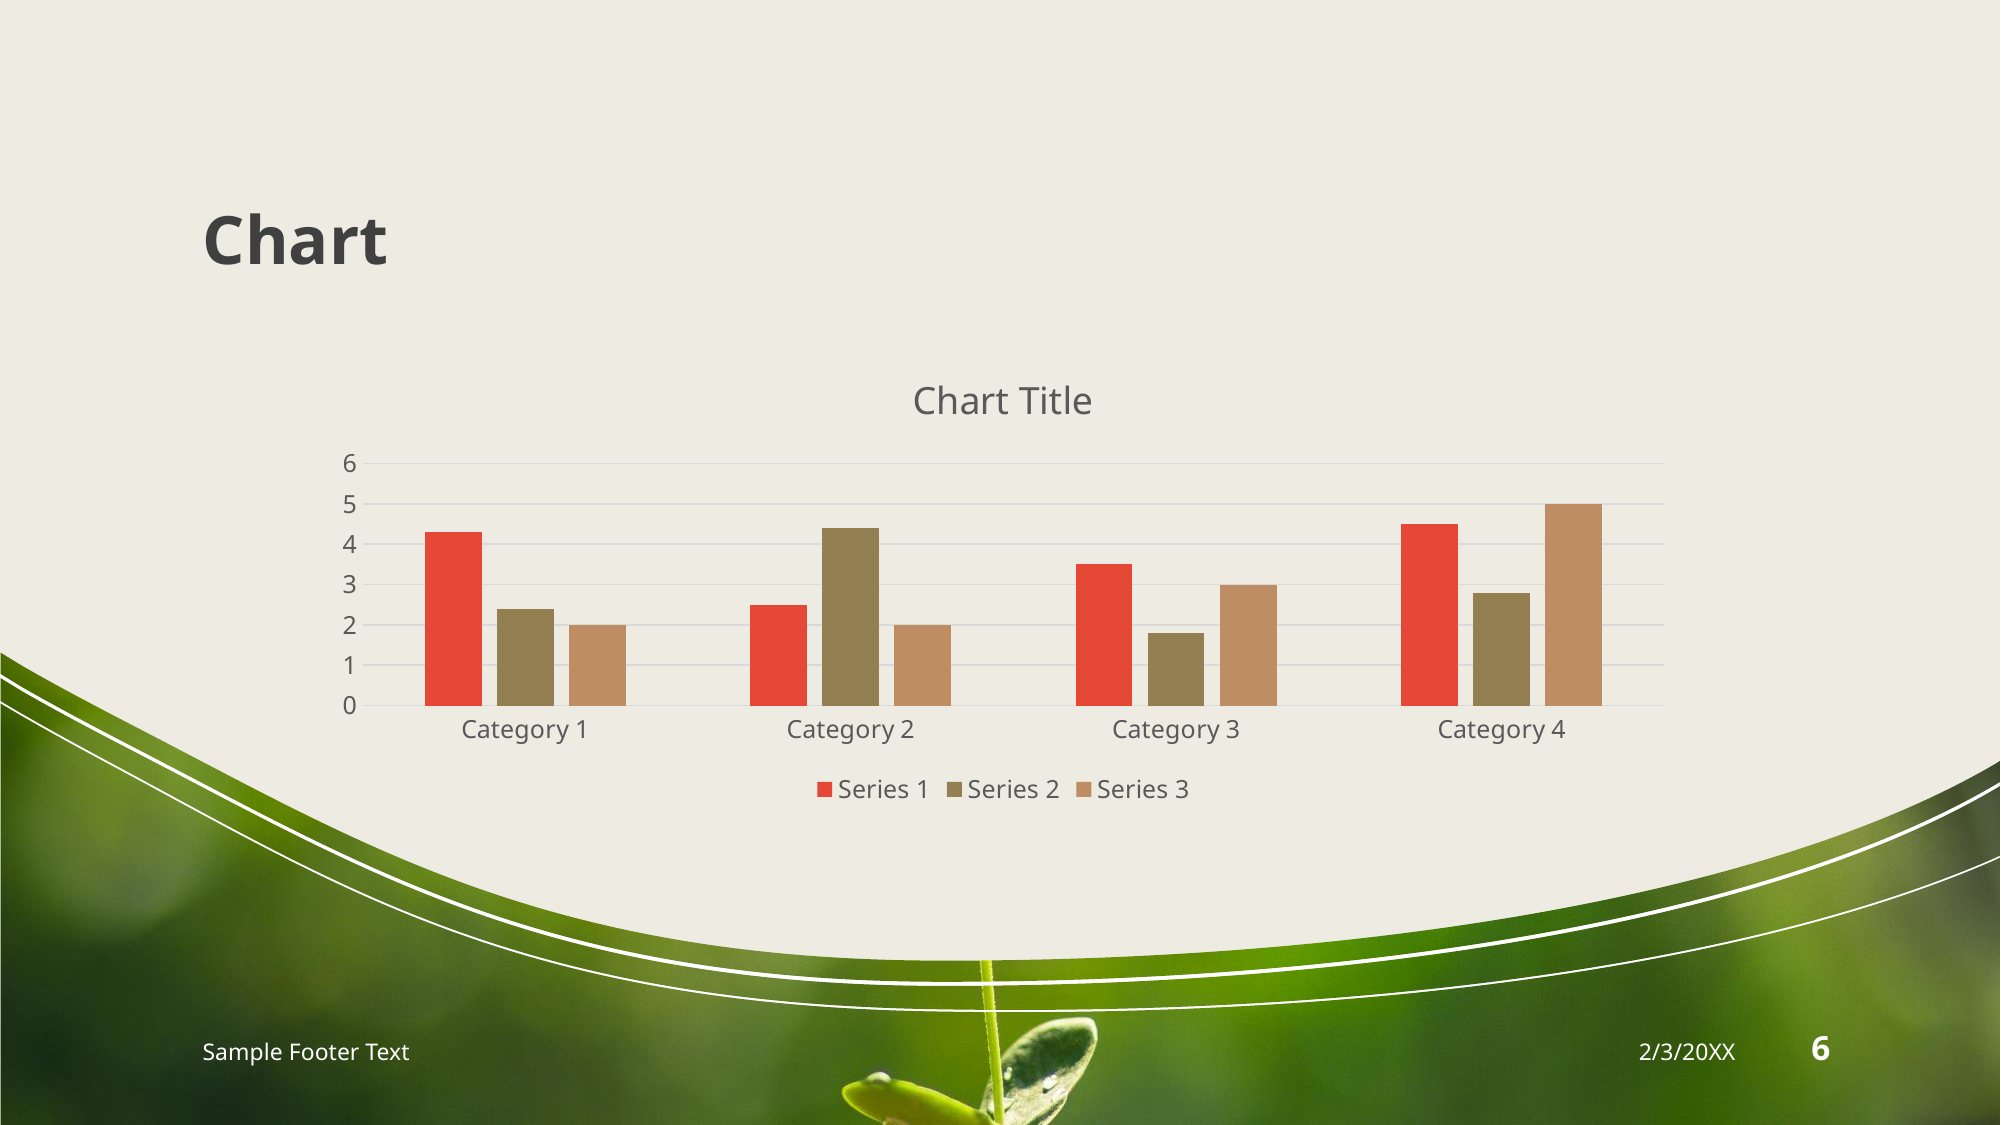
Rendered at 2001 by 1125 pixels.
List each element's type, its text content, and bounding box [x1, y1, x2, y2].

picture [0, 652, 2000, 1125]
title Chart [184, 72, 1541, 294]
chart [314, 345, 1692, 652]
